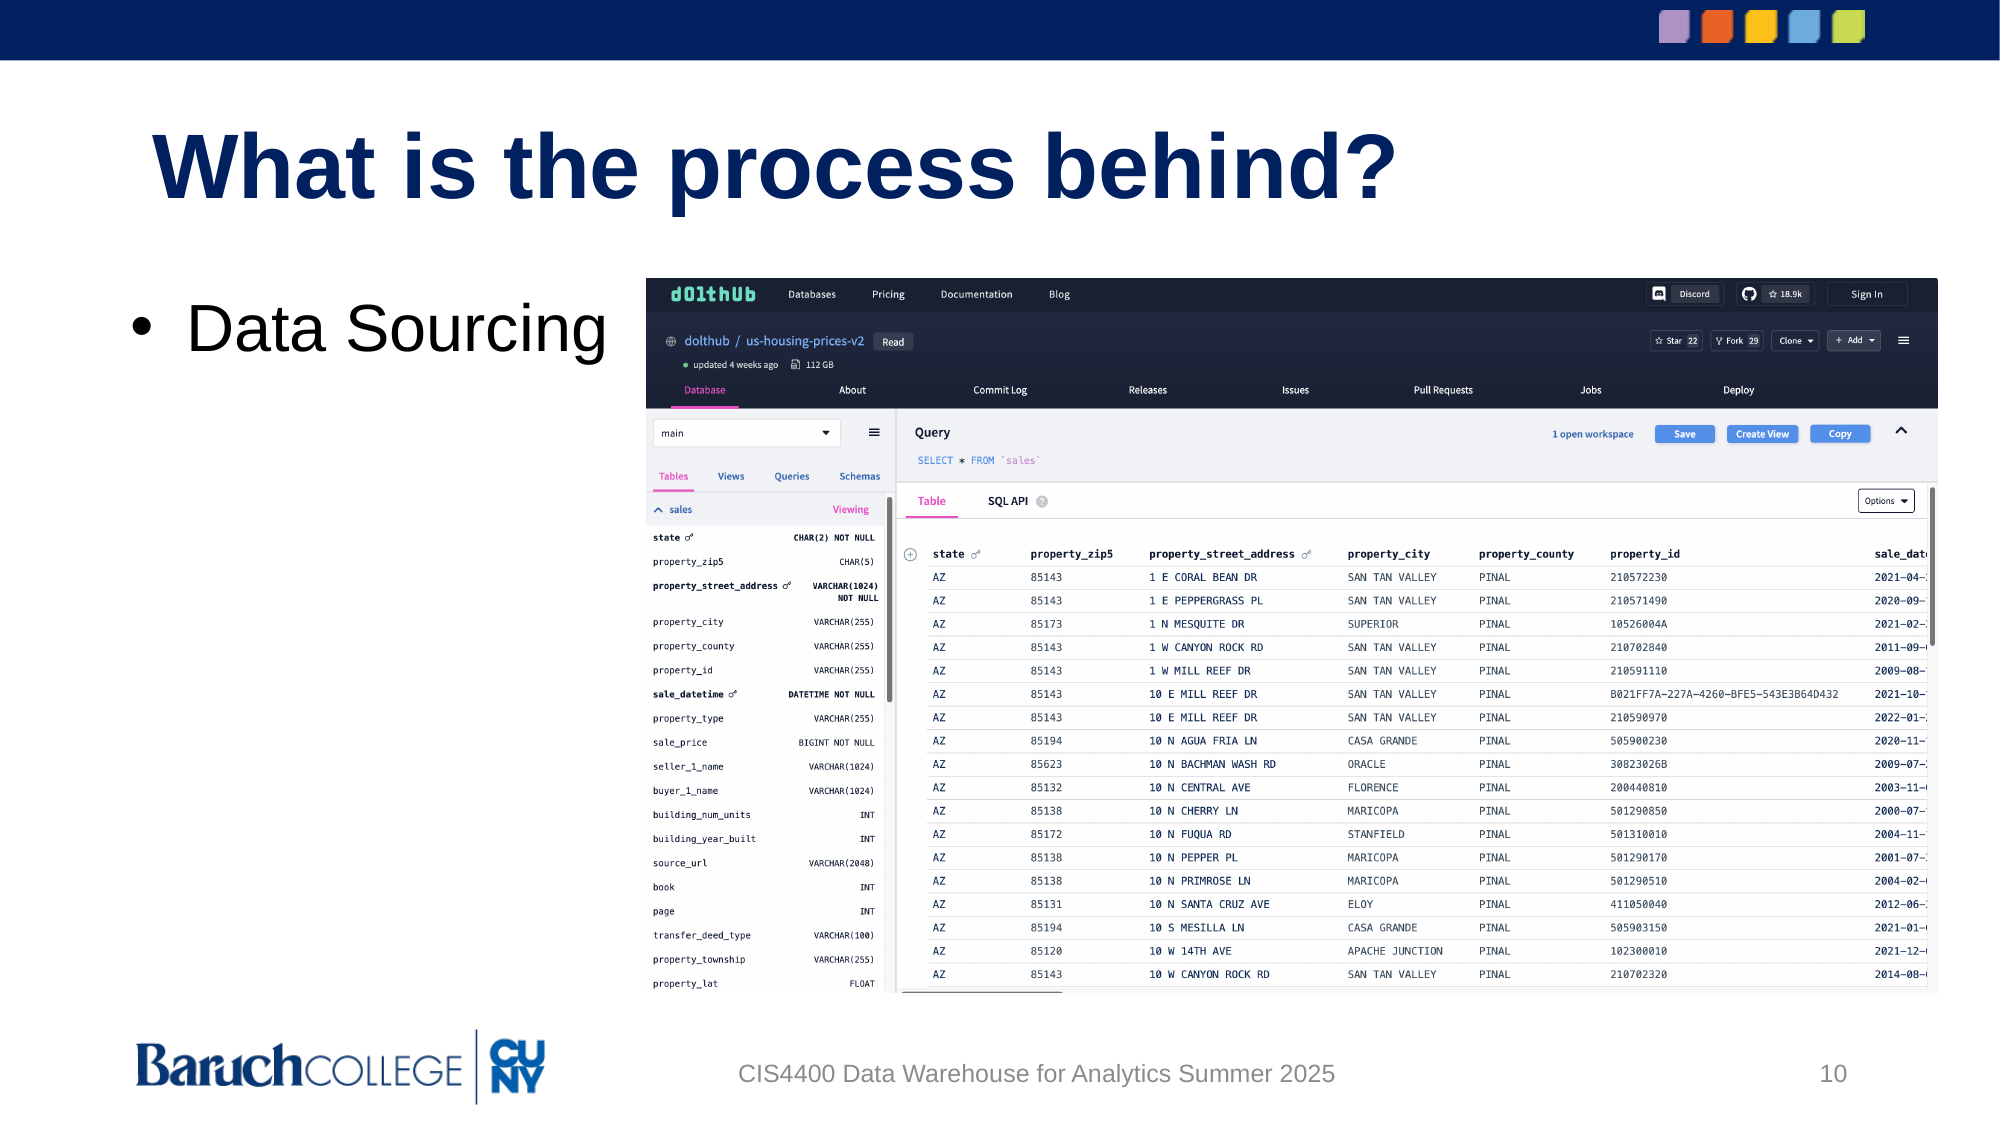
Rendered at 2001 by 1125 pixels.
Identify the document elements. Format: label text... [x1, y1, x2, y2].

title What is the process behind? [137, 62, 1863, 278]
picture [115, 1029, 567, 1105]
slide_number 10 [1413, 1042, 1863, 1103]
picture [1659, 10, 1865, 44]
list Data Sourcing [115, 285, 641, 426]
footer CIS4400 Data Warehouse for Analytics Summer 2025 [662, 1042, 1413, 1103]
text_box [0, 0, 2000, 62]
picture [646, 278, 1938, 993]
